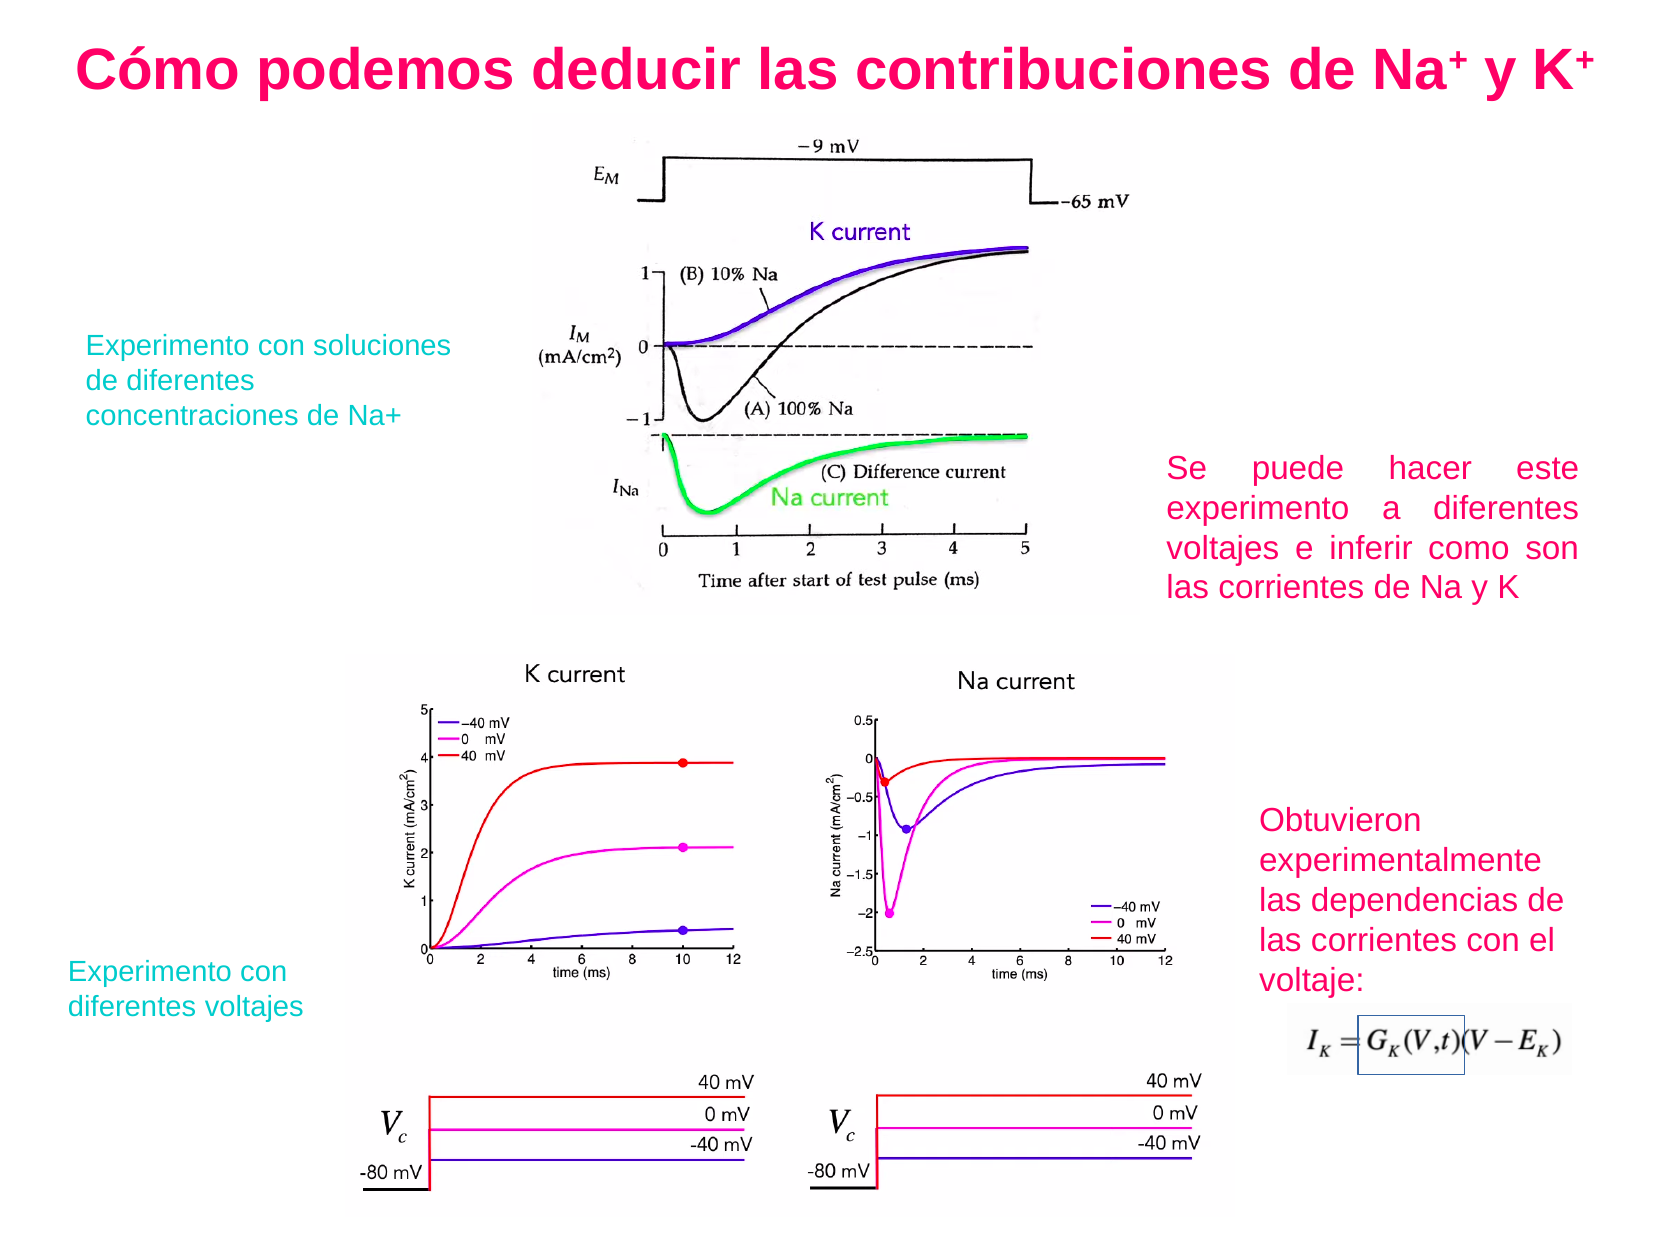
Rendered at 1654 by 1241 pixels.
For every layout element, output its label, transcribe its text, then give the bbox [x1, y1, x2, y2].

text_box Se puede hacer este experimento a diferentes voltajes e inferir como son las corrientes de Na y K [1151, 438, 1595, 602]
text_box Cómo podemos deducir las contribuciones de Na+ y K+ [60, 23, 1610, 104]
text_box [70, 112, 1140, 615]
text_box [1244, 791, 1595, 1075]
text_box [52, 654, 1235, 1217]
